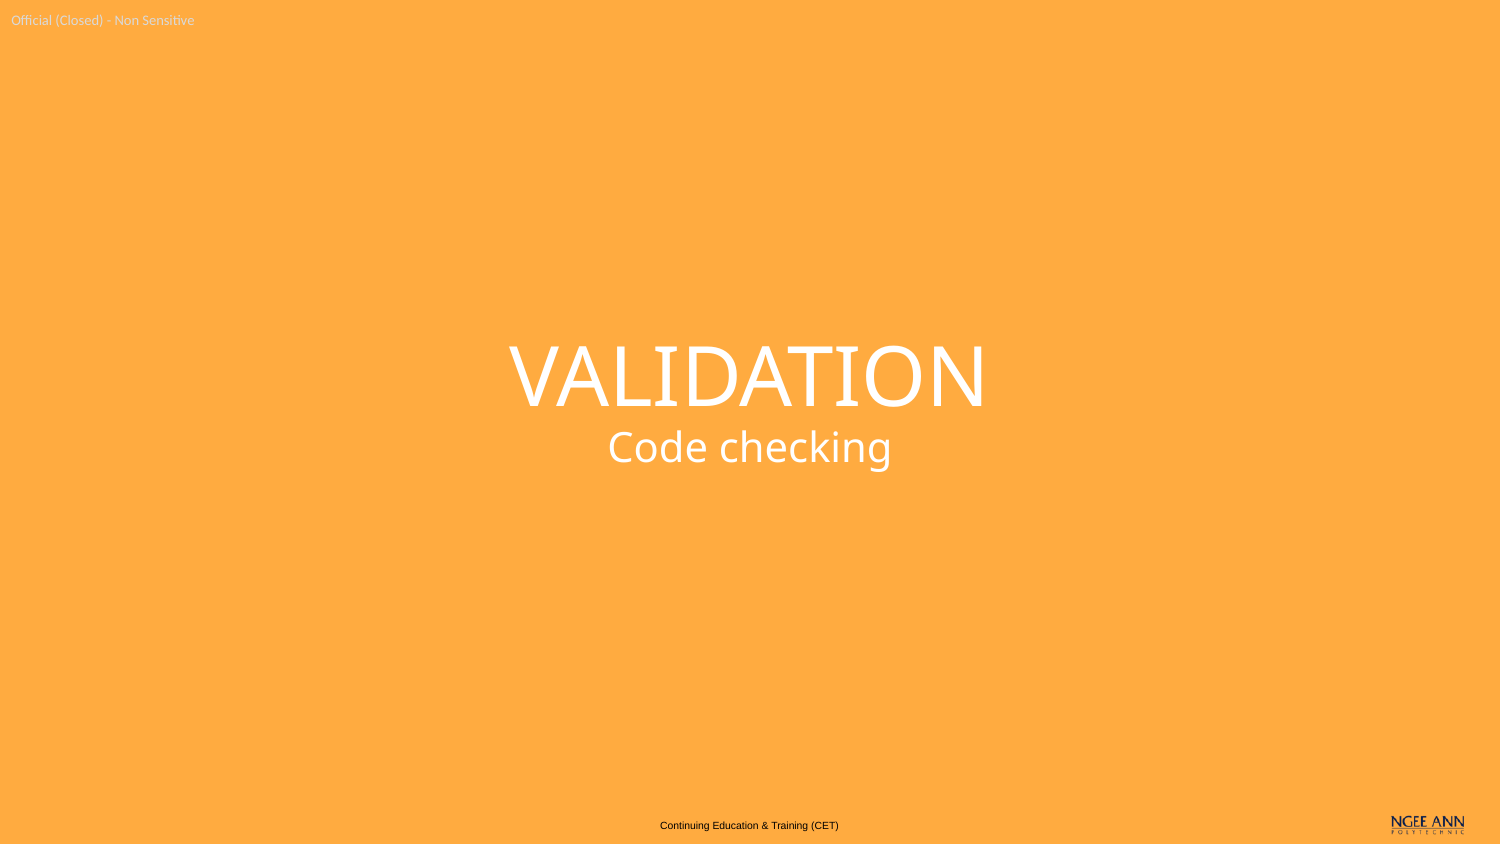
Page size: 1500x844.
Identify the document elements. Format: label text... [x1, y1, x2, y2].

subtitle Code checking [51, 405, 1449, 536]
title VALIDATION [51, 308, 1449, 405]
text_box Official (Closed) - Non Sensitive [0, 0, 244, 35]
text_box Continuing Education & Training (CET) [602, 813, 898, 839]
picture [1383, 811, 1471, 839]
